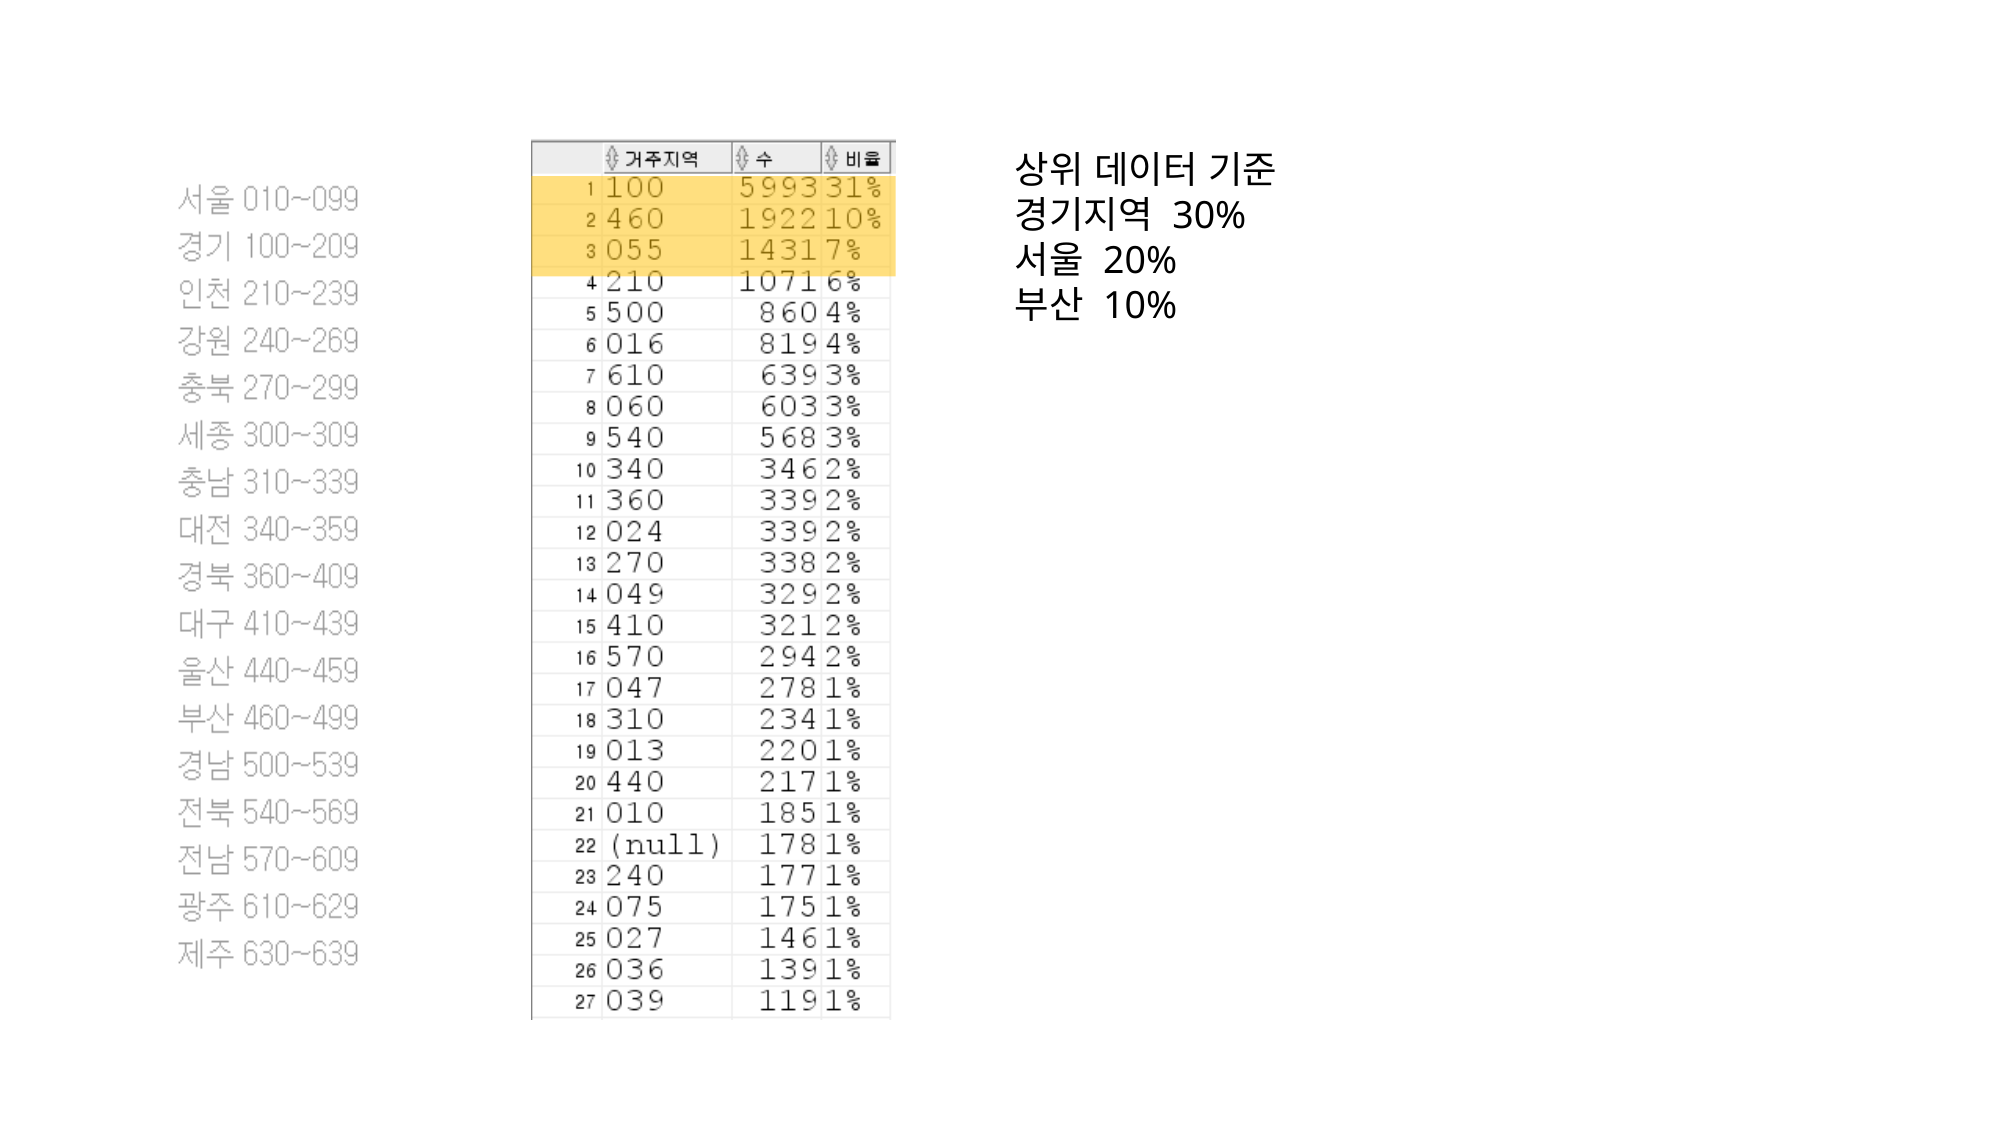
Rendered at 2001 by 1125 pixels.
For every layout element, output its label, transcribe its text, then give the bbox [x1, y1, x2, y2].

picture [531, 138, 896, 1021]
text_box 상위 데이터 기준 경기지역 30% 서울 20% 부산 10% [999, 138, 1599, 334]
picture [157, 176, 414, 983]
